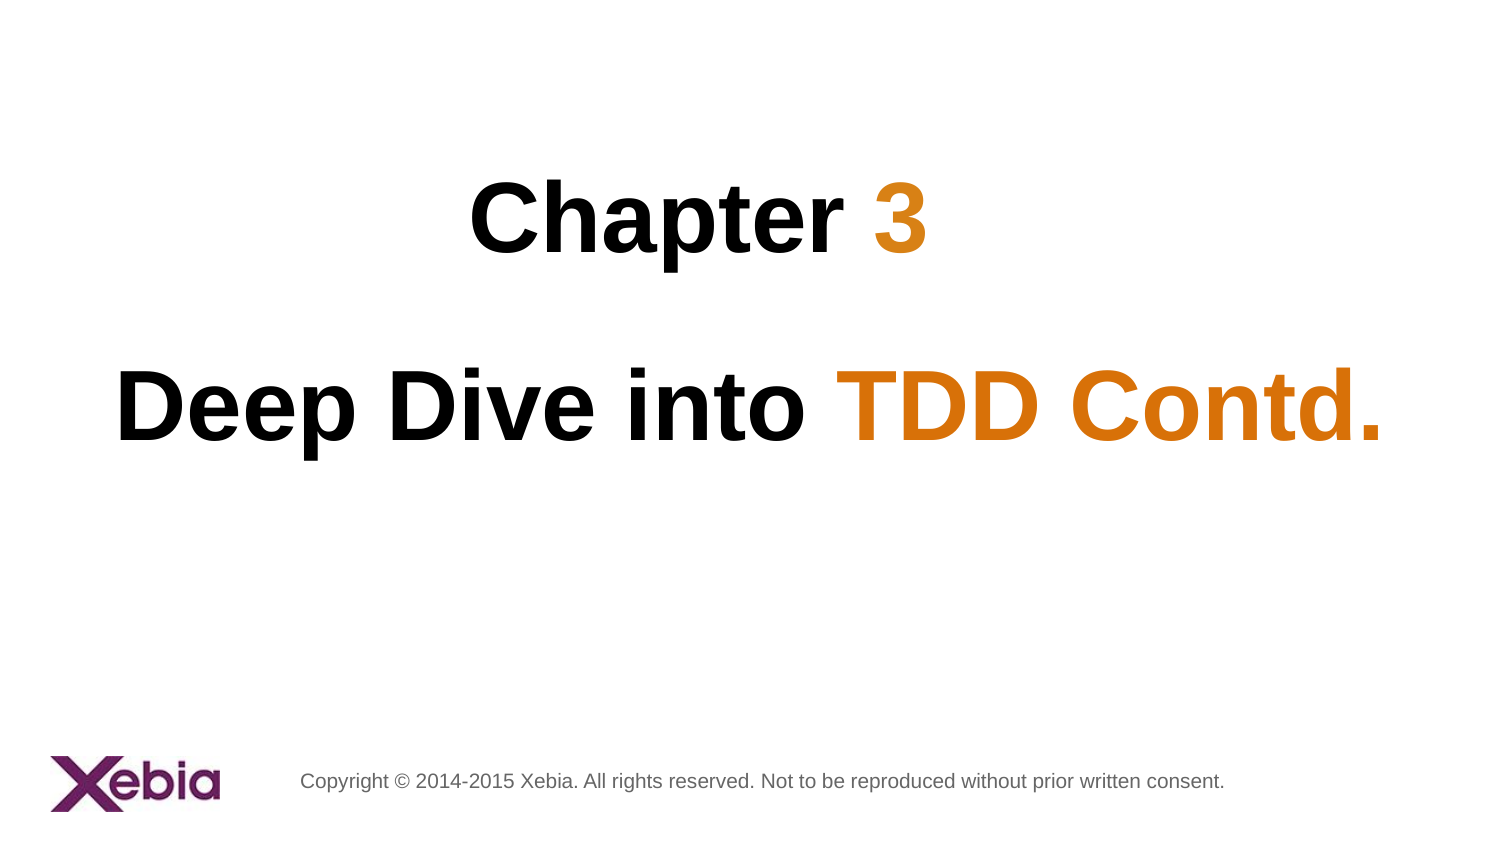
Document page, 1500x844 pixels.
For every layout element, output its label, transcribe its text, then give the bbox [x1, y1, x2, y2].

title Chapter 3 [3, 97, 1363, 288]
title Deep Dive into TDD Contd. [70, 284, 1430, 475]
picture [50, 756, 220, 813]
text_box Copyright © 2014-2015 Xebia. All rights reserved. Not to be reproduced without prior written consent. [285, 752, 1401, 808]
